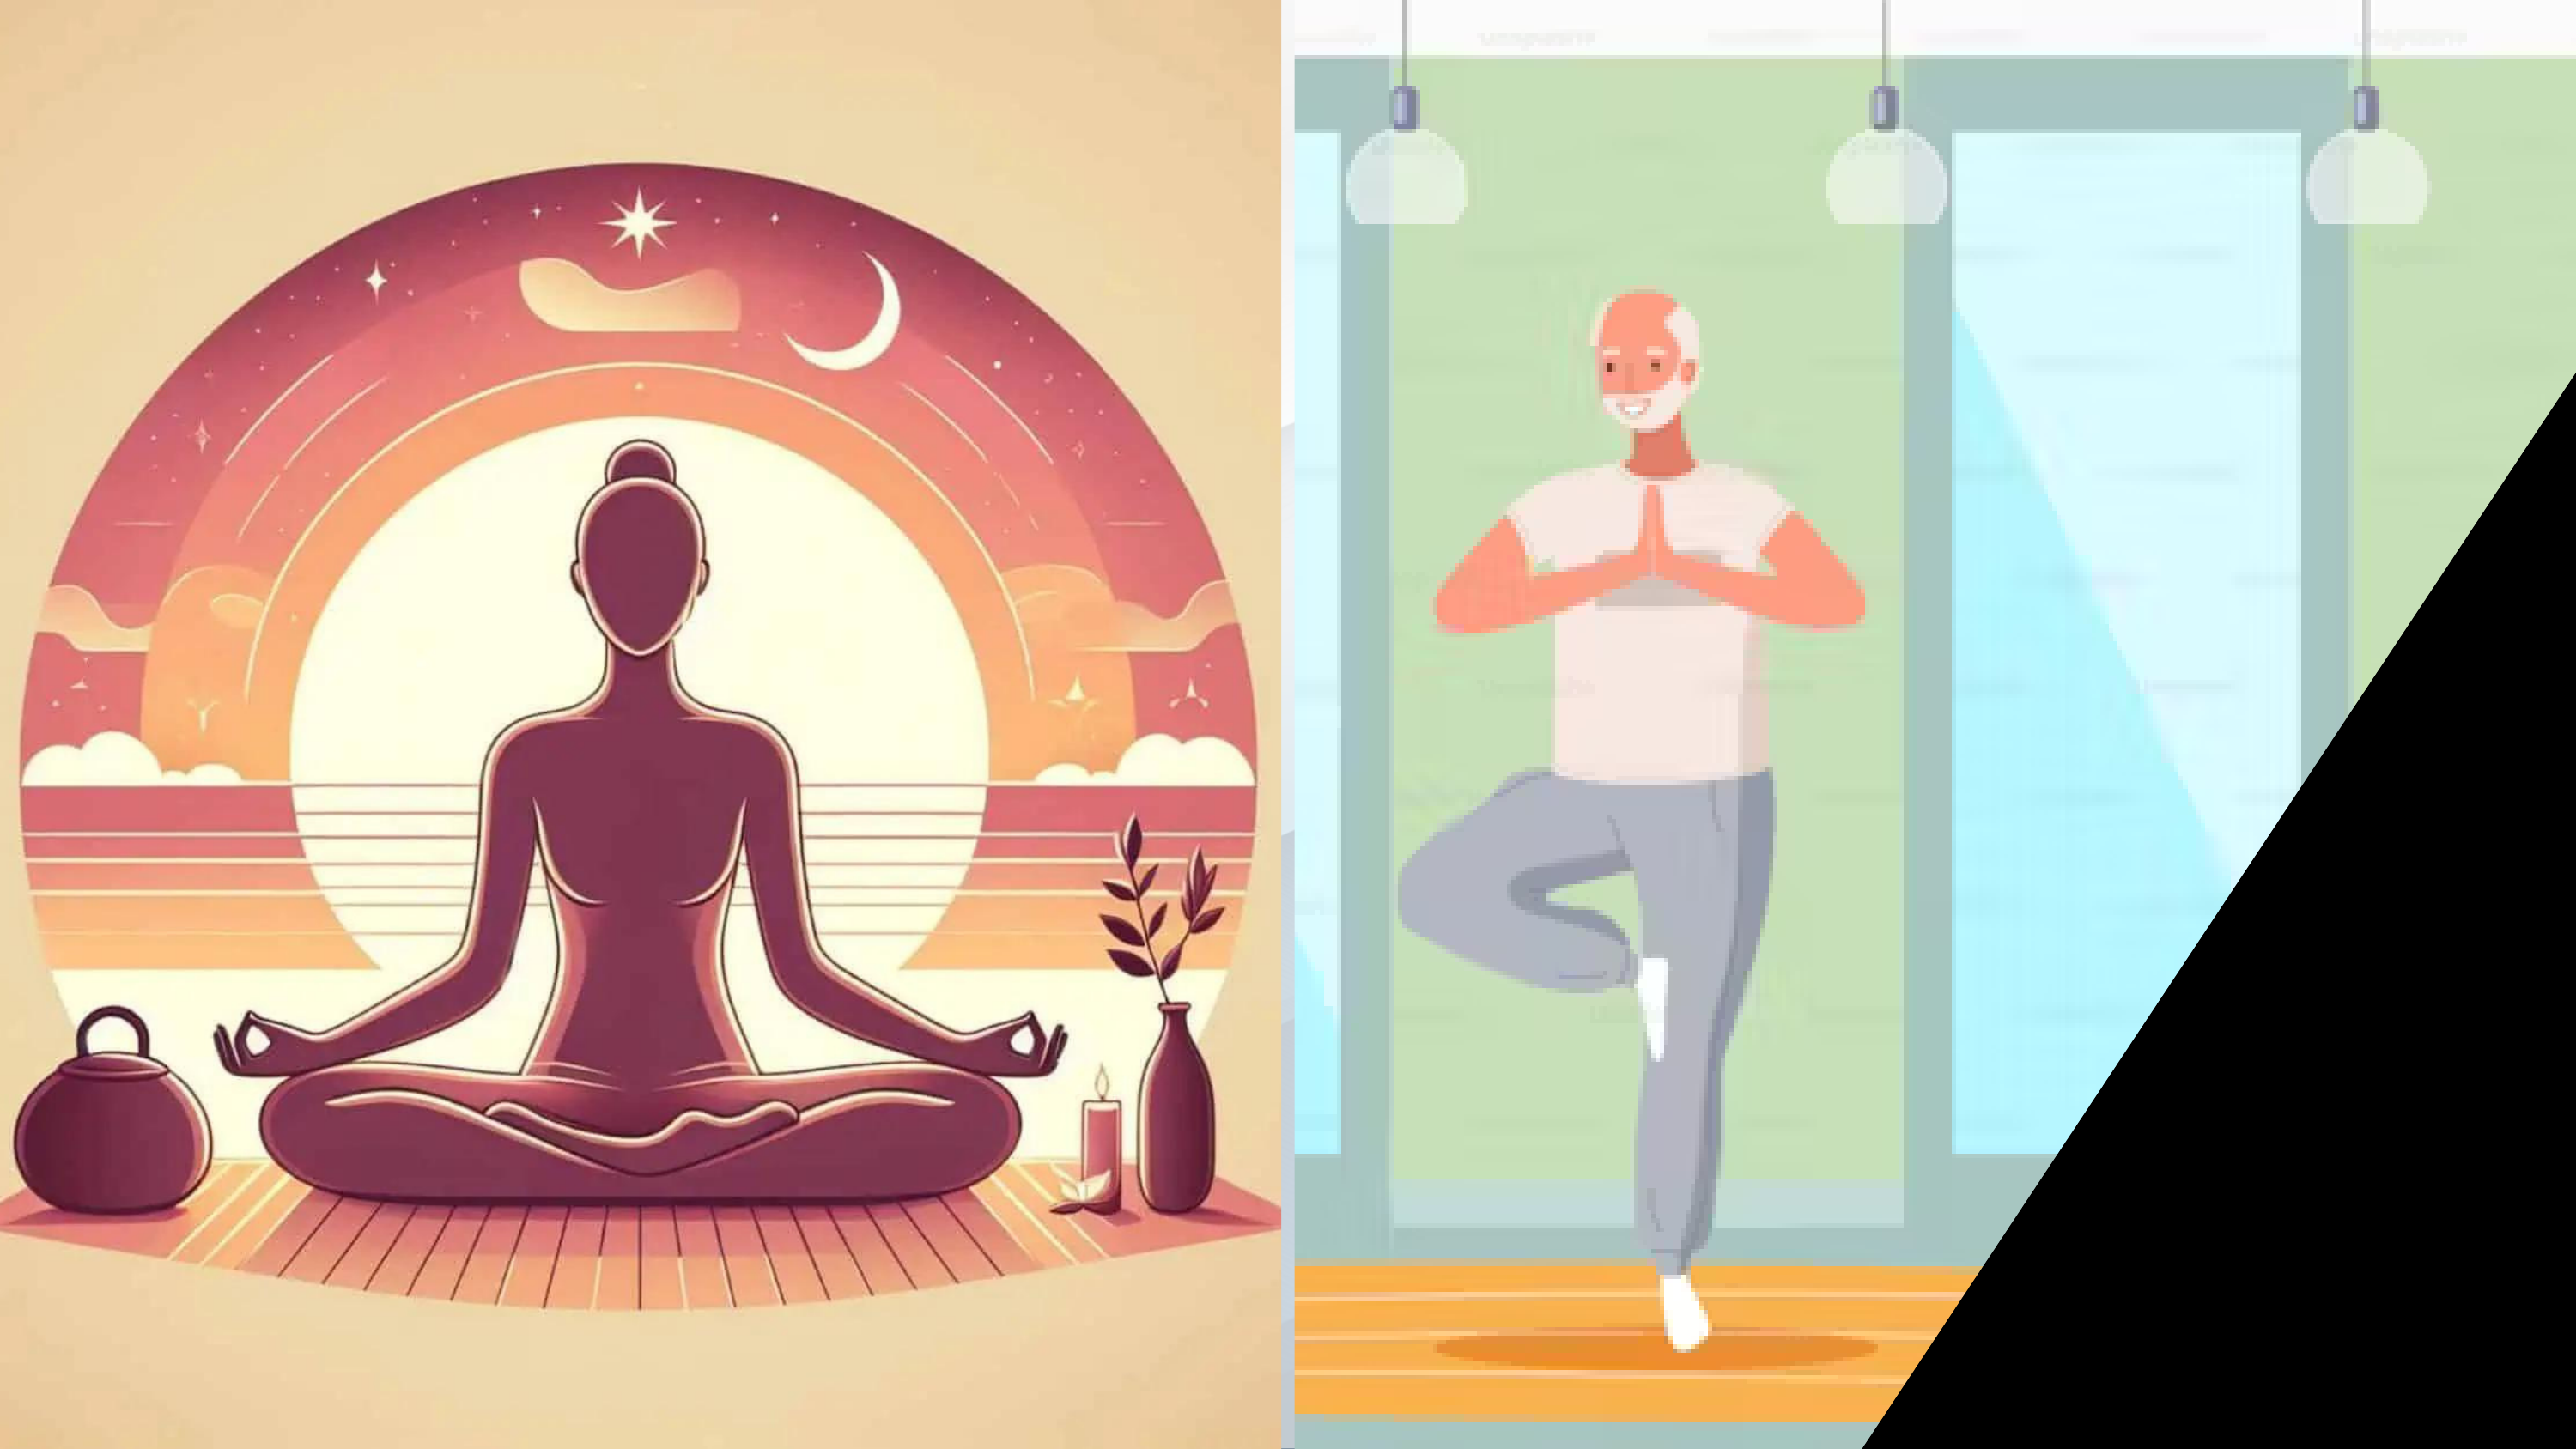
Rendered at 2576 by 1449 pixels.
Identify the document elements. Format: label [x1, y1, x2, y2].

text_box [0, 0, 2576, 1449]
